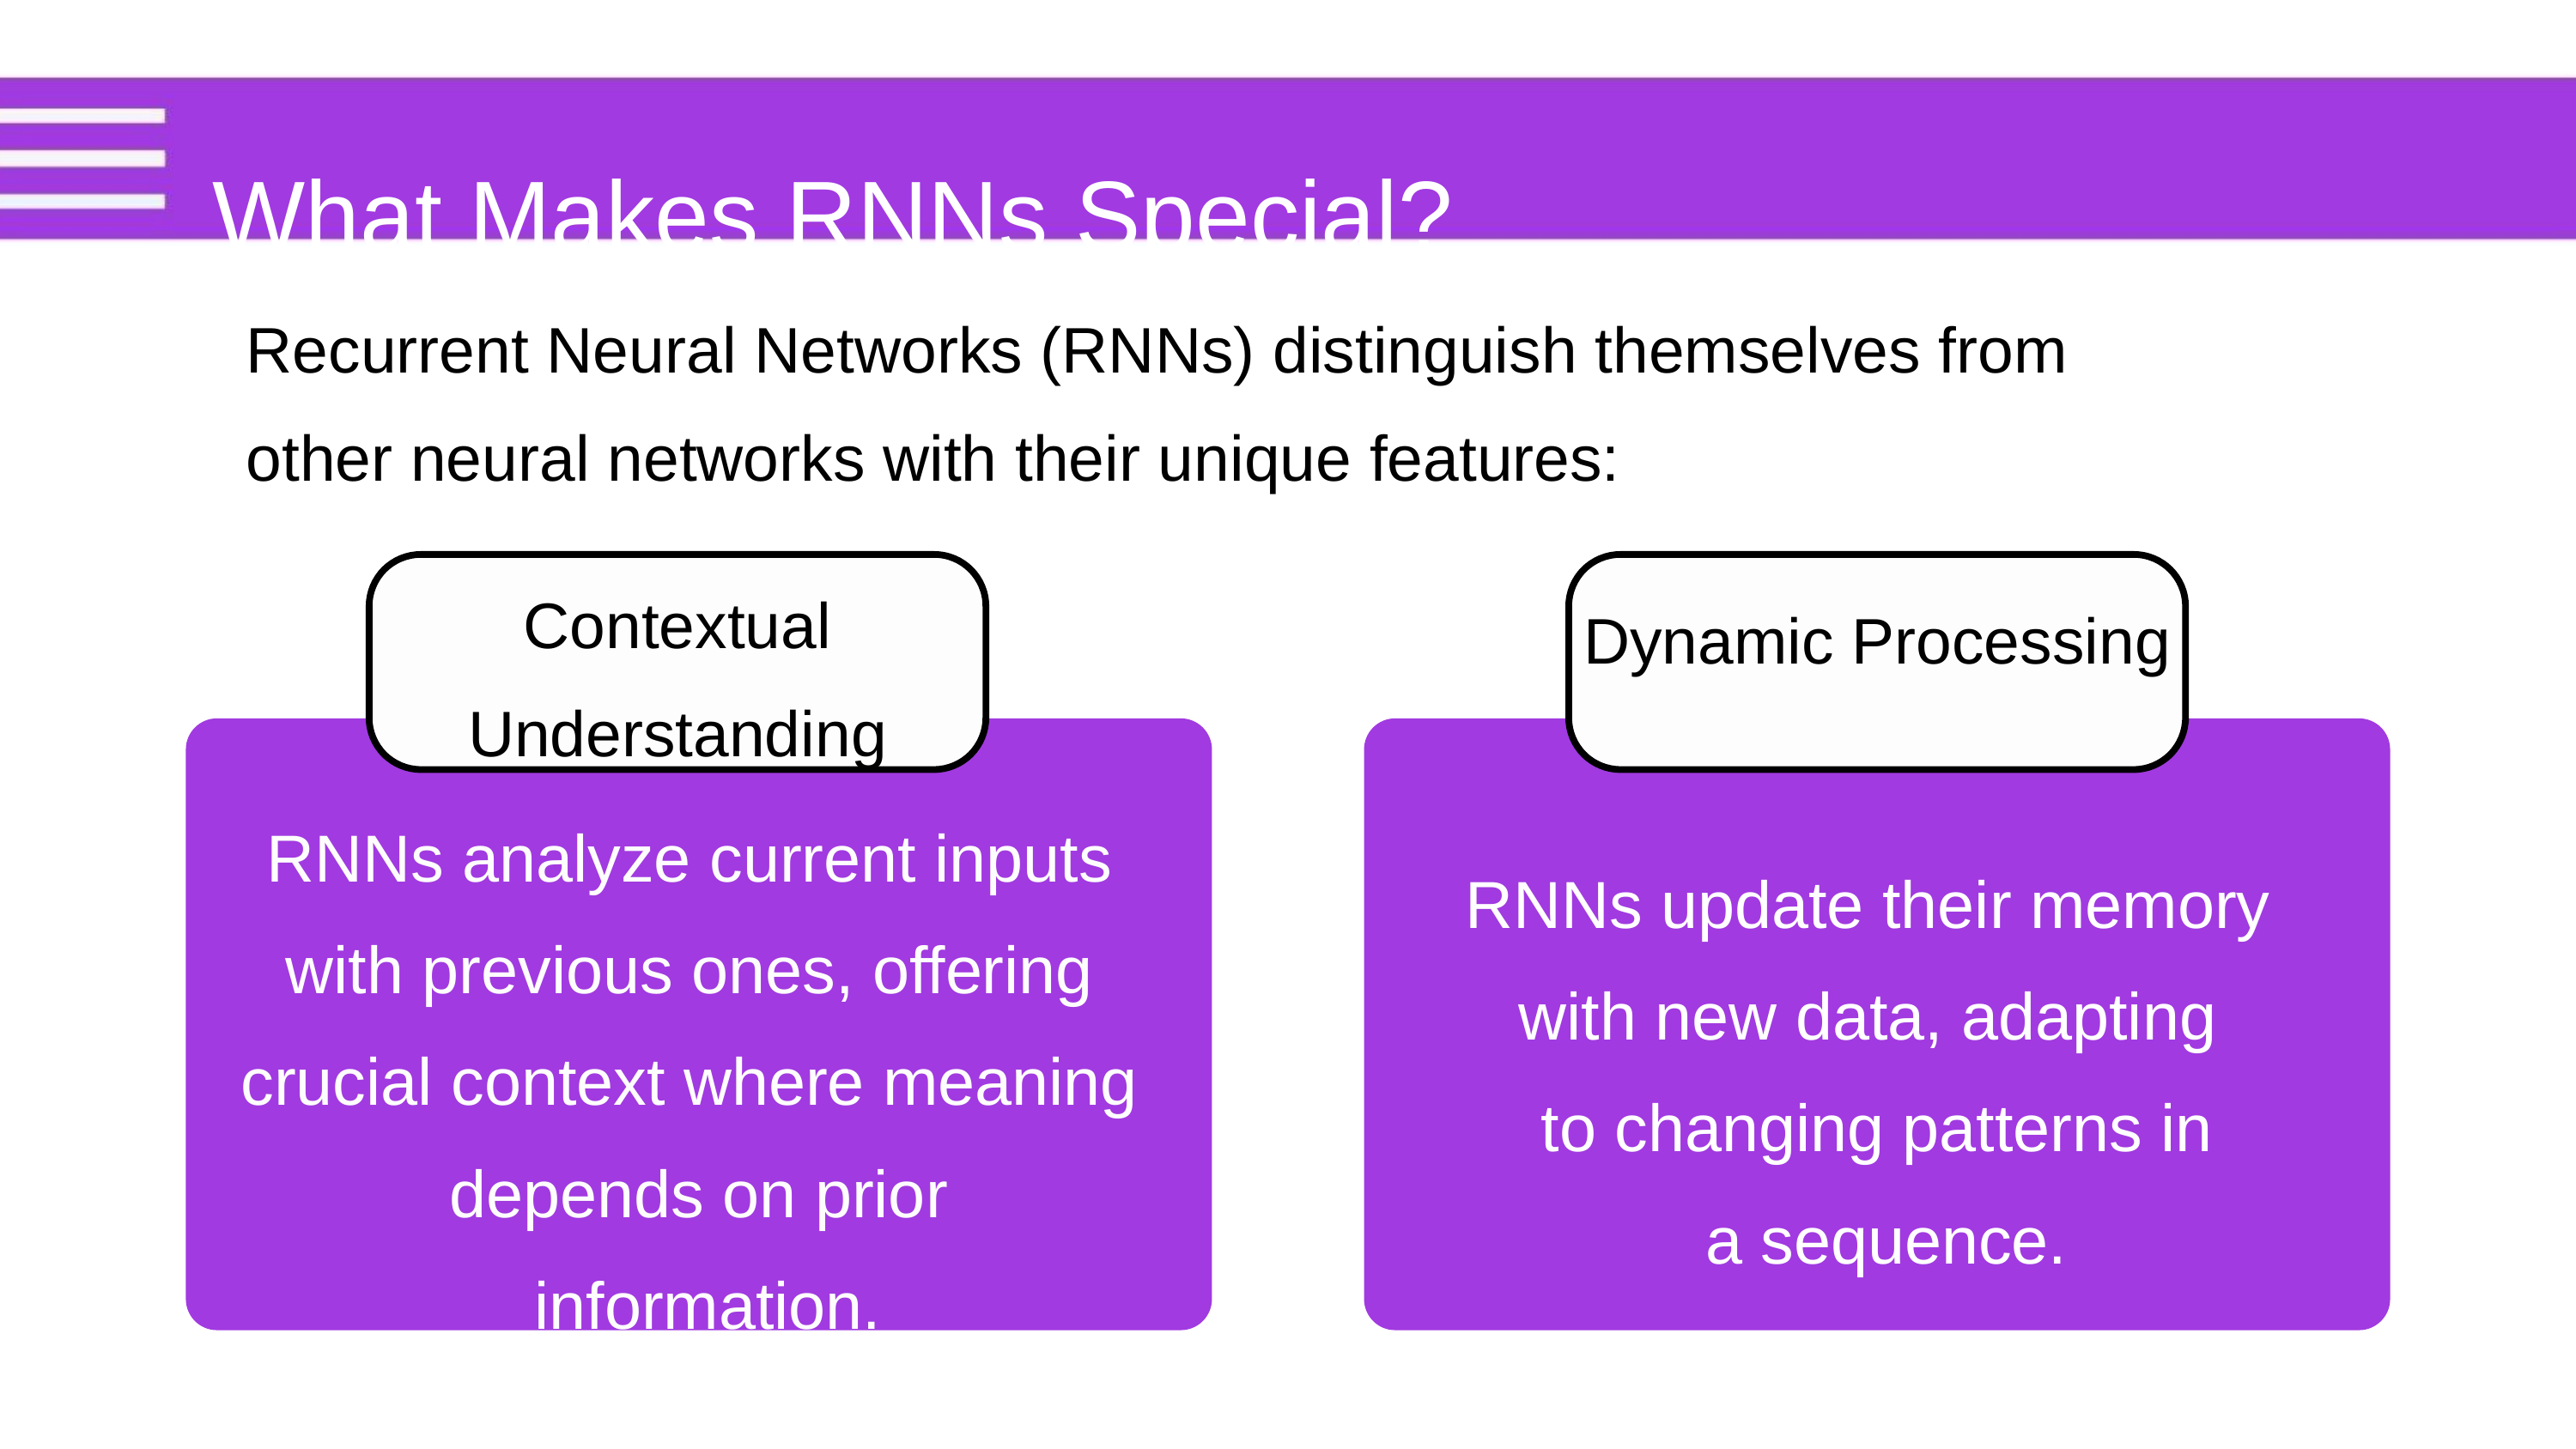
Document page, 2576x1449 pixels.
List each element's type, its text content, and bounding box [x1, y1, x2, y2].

text_box What Makes RNNs Special? [212, 105, 1581, 435]
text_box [185, 475, 2391, 1331]
text_box [0, 0, 2576, 1438]
text_box Recurrent Neural Networks (RNNs) distinguish themselves from other neural networks with their unique features: [246, 277, 2105, 472]
